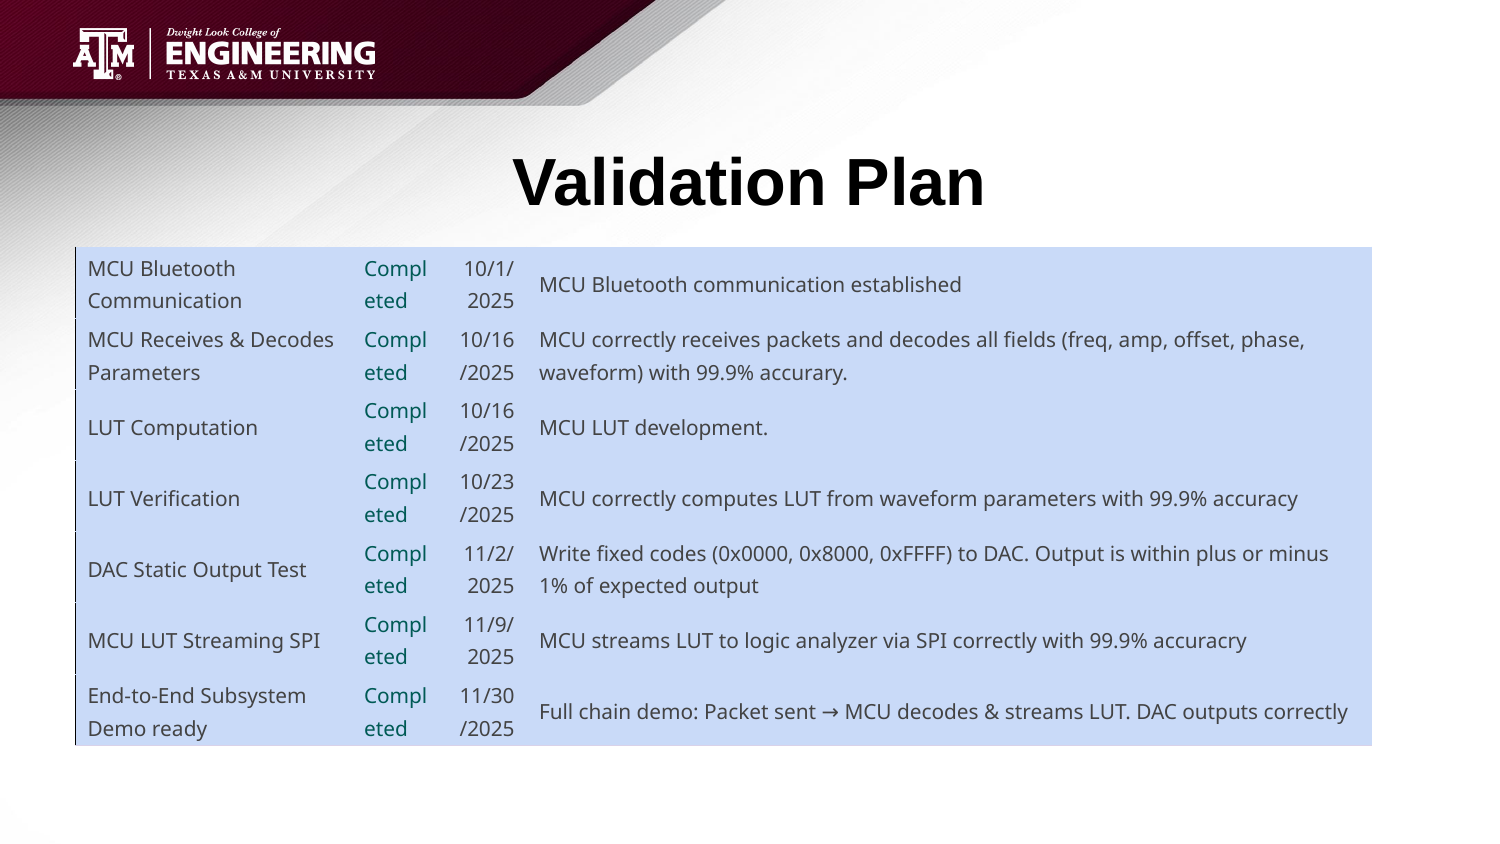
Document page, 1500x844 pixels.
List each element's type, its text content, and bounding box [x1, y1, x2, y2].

table_cell Completed [360, 532, 440, 602]
table_cell 10/16/2025 [441, 390, 526, 460]
table_header 10/1/2025 [441, 248, 526, 318]
table_cell 10/23/2025 [441, 461, 526, 531]
table_cell Completed [360, 603, 440, 674]
picture [0, 0, 1500, 844]
table_cell DAC Static Output Test [76, 532, 359, 602]
table_cell MCU Receives & Decodes Parameters [76, 319, 359, 389]
table_cell MCU correctly receives packets and decodes all fields (freq, amp, offset, phase, waveform) with 99.9% accurary. [527, 319, 1371, 389]
table_cell LUT Verification [76, 461, 359, 531]
table_header MCU Bluetooth Communication [76, 248, 359, 318]
table_cell 11/30/2025 [441, 675, 526, 745]
table_cell Full chain demo: Packet sent → MCU decodes & streams LUT. DAC outputs correctly [527, 675, 1371, 745]
table_cell MCU LUT Streaming SPI [76, 603, 359, 674]
table_cell MCU LUT development. [527, 390, 1371, 460]
table_cell 11/2/2025 [441, 532, 526, 602]
table_cell Completed [360, 319, 440, 389]
table_cell MCU correctly computes LUT from waveform parameters with 99.9% accuracy [527, 461, 1371, 531]
table_cell 10/16/2025 [441, 319, 526, 389]
table_cell Completed [360, 461, 440, 531]
table_cell Write fixed codes (0x0000, 0x8000, 0xFFFF) to DAC. Output is within plus or minus 1% of expected output [527, 532, 1371, 602]
table_cell LUT Computation [76, 390, 359, 460]
table_cell Completed [360, 390, 440, 460]
table_cell MCU streams LUT to logic analyzer via SPI correctly with 99.9% accuracry [527, 603, 1371, 674]
table_cell 11/9/2025 [441, 603, 526, 674]
table_header Completed [360, 248, 440, 318]
table_cell End-to-End Subsystem Demo ready [76, 675, 359, 745]
title Validation Plan [75, 129, 1425, 228]
table_header MCU Bluetooth communication established [527, 248, 1371, 318]
table_cell Completed [360, 675, 440, 745]
